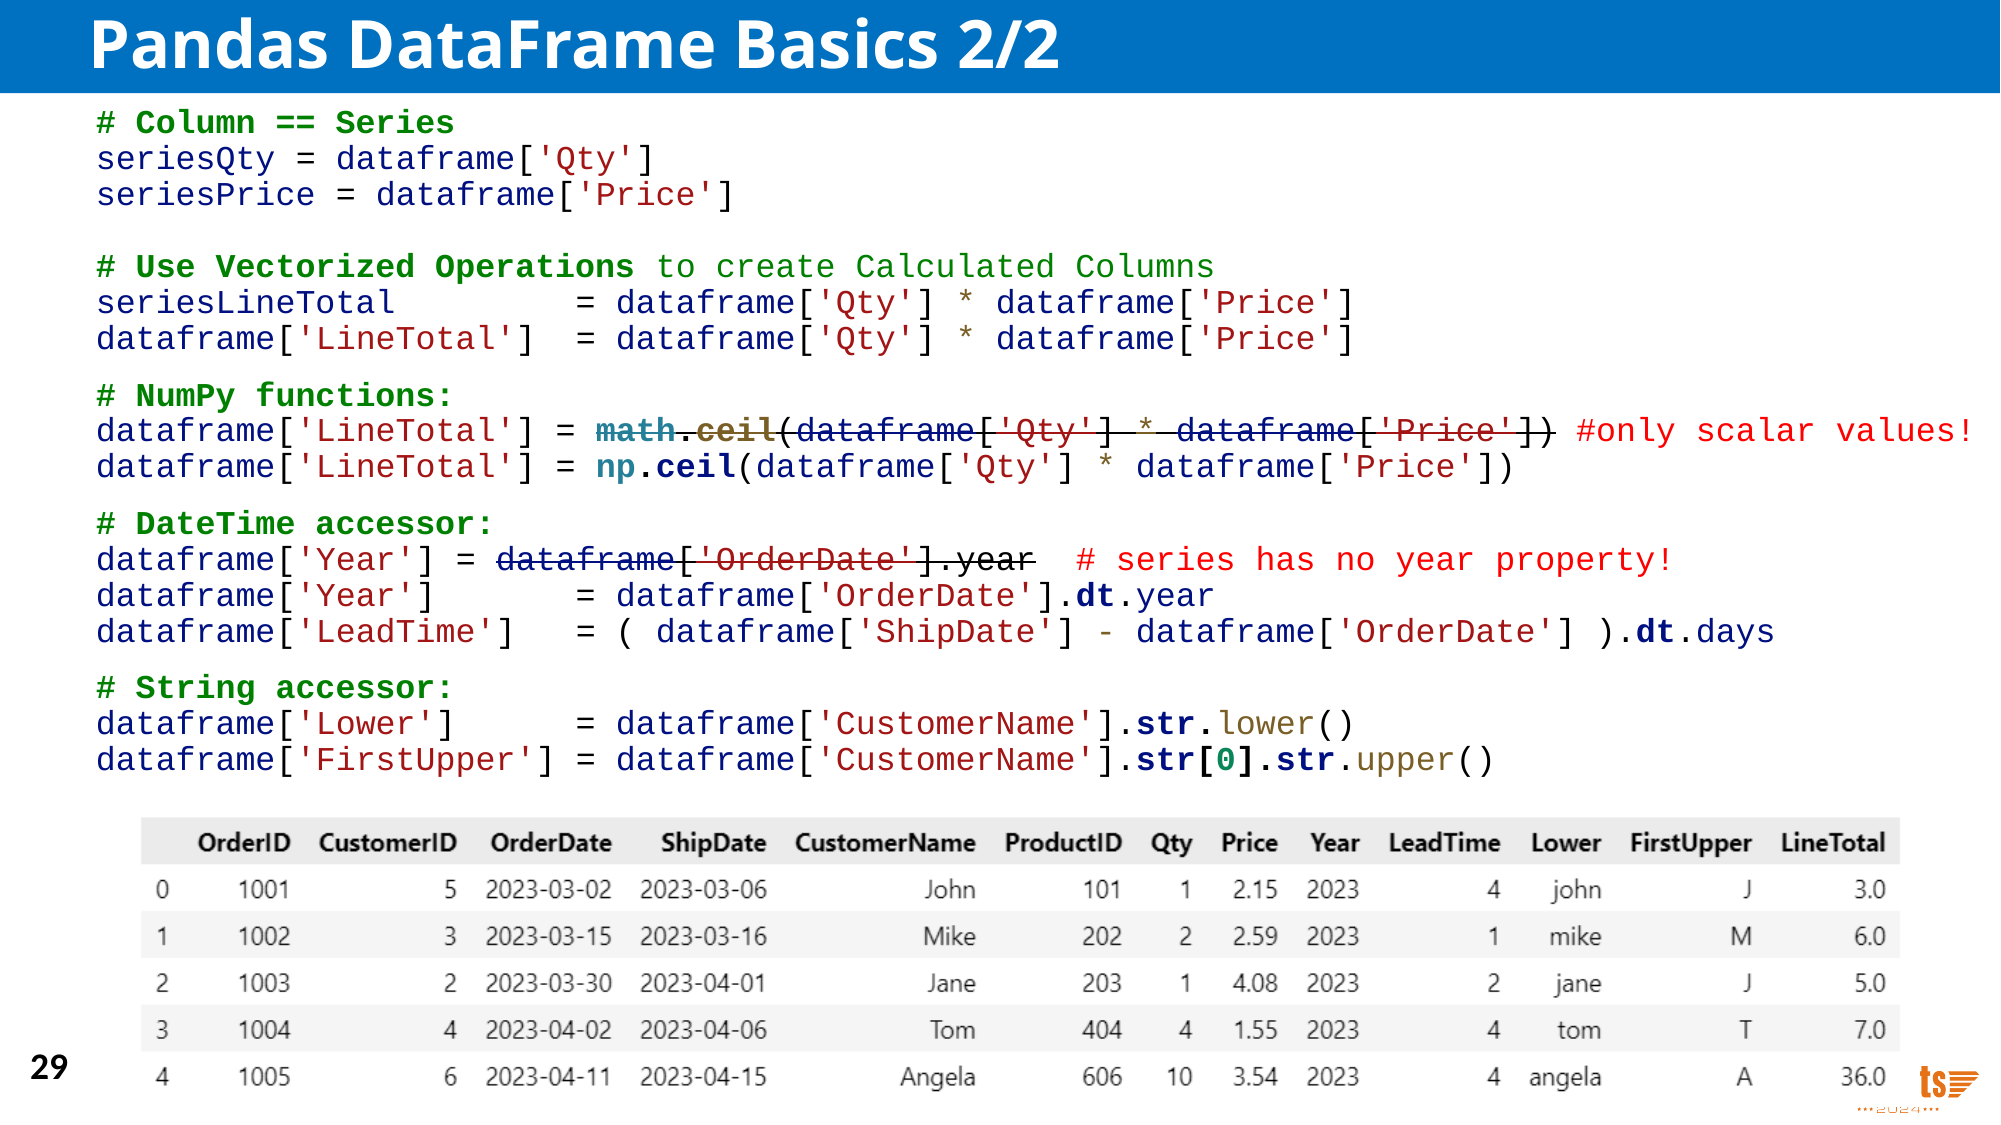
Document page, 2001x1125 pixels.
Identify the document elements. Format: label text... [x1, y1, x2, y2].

slide_number 29 [15, 1034, 130, 1095]
picture [130, 802, 1980, 1113]
title Pandas DataFrame Basics 2/2 [0, 0, 2000, 94]
list # Column == Series seriesQty = dataframe['Qty'] seriesPrice = dataframe['Price'] # Use Vectorized Operations to create Calculated Columns seriesLineTotal = dataframe['Qty'] * dataframe['Price'] dataframe['LineTotal'] = dataframe['Qty'] * dataframe['Price'] # NumPy functions: dataframe['LineTotal'] = math.ceil(dataframe['Qty'] * dataframe['Price']) #only scalar values! dataframe['LineTotal'] = np.ceil(dataframe['Qty'] * dataframe['Price']) # DateTime accessor: dataframe['Year'] = dataframe['OrderDate'].year # series has no year property! dataframe['Year'] = dataframe['OrderDate'].dt.year dataframe['LeadTime'] = ( dataframe['ShipDate'] - dataframe['OrderDate'] ).dt.days # String accessor: dataframe['Lower'] = dataframe['CustomerName'].str.lower() dataframe['FirstUpper'] = dataframe['CustomerName'].str[0].str.upper() [80, 97, 2000, 1107]
